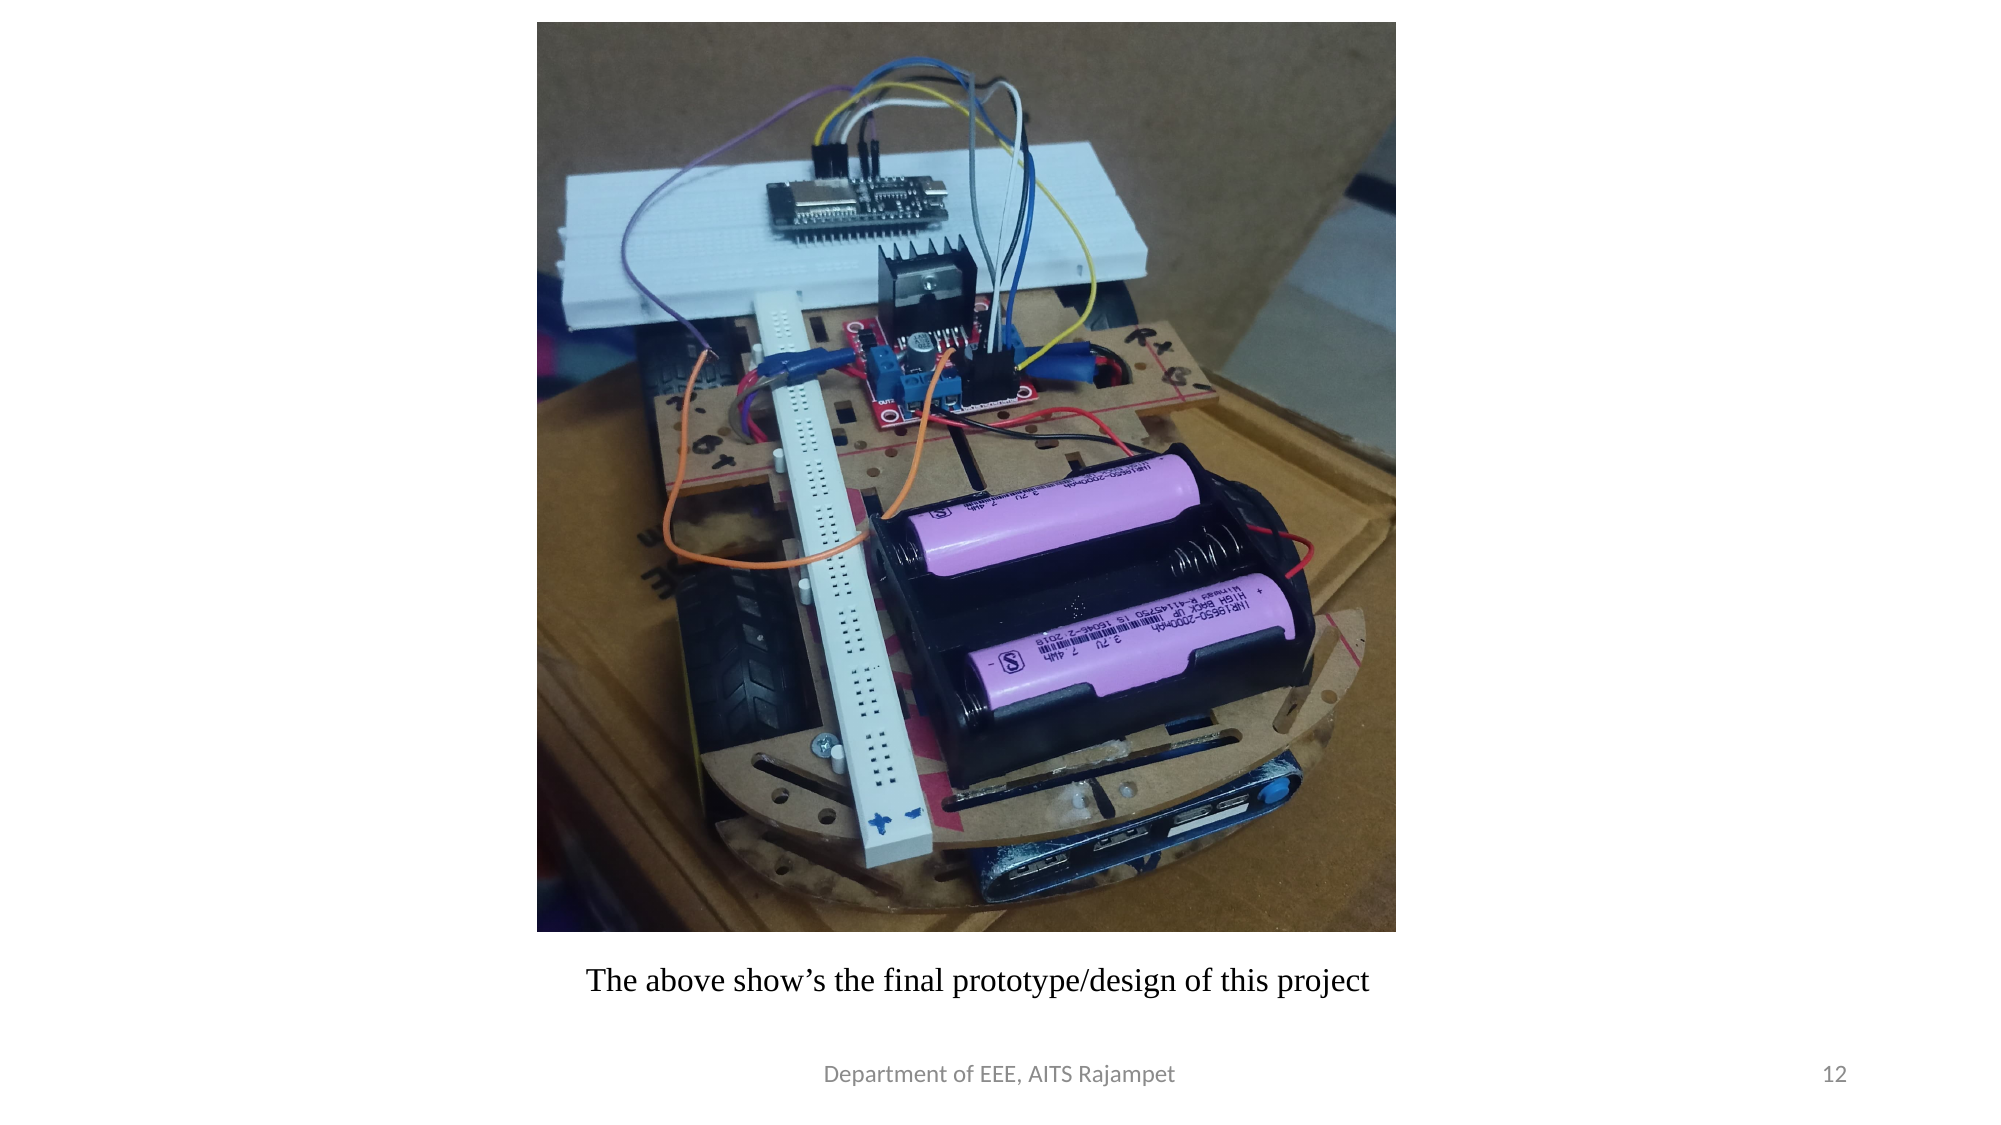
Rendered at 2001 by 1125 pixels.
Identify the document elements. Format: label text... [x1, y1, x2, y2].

text_box The above show’s the final prototype/design of this project [375, 950, 1582, 1006]
slide_number 12 [1412, 1042, 1863, 1103]
footer Department of EEE, AITS Rajampet [662, 1042, 1338, 1103]
picture [537, 22, 1396, 932]
